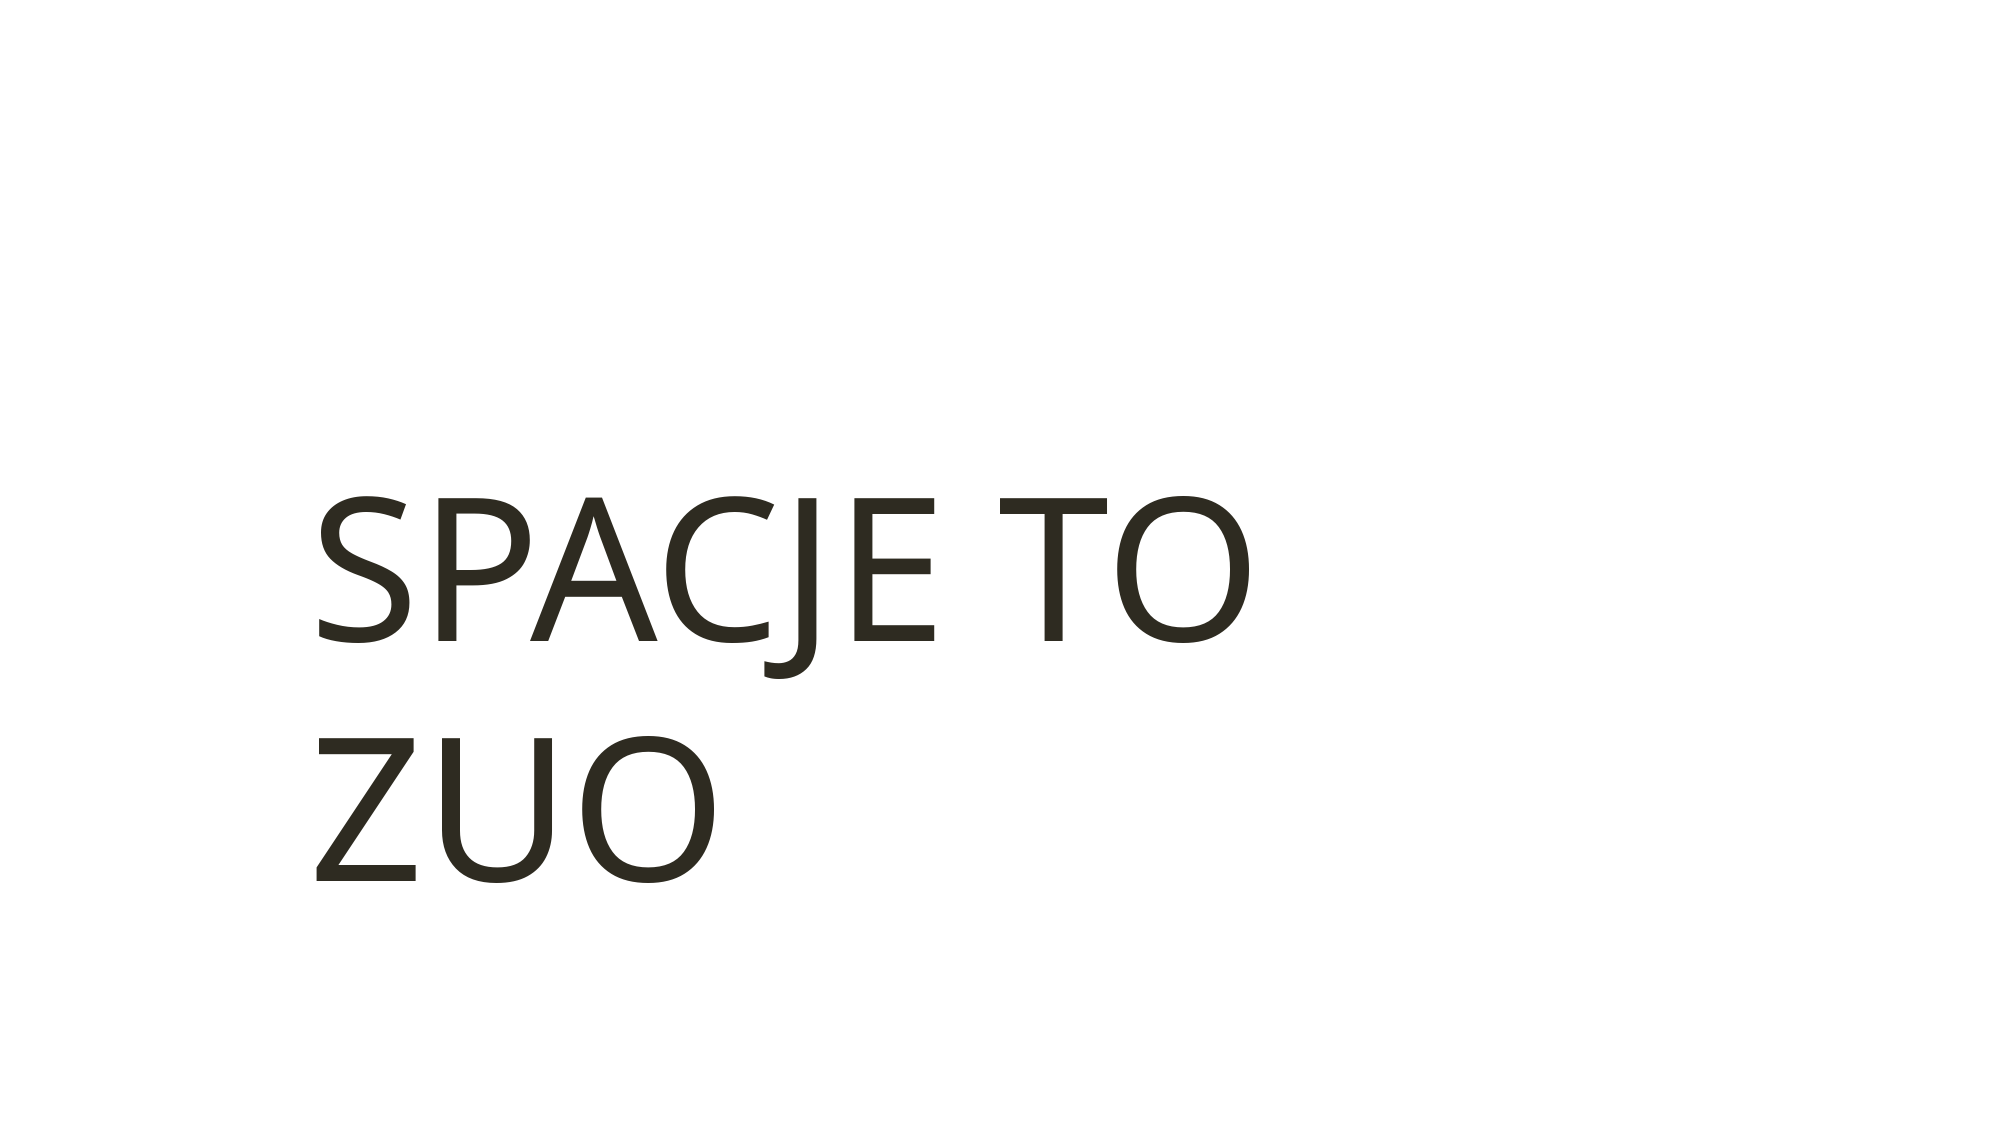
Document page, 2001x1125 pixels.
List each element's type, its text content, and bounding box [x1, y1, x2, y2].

text_box SPACJE TO ZUO [295, 433, 1705, 929]
